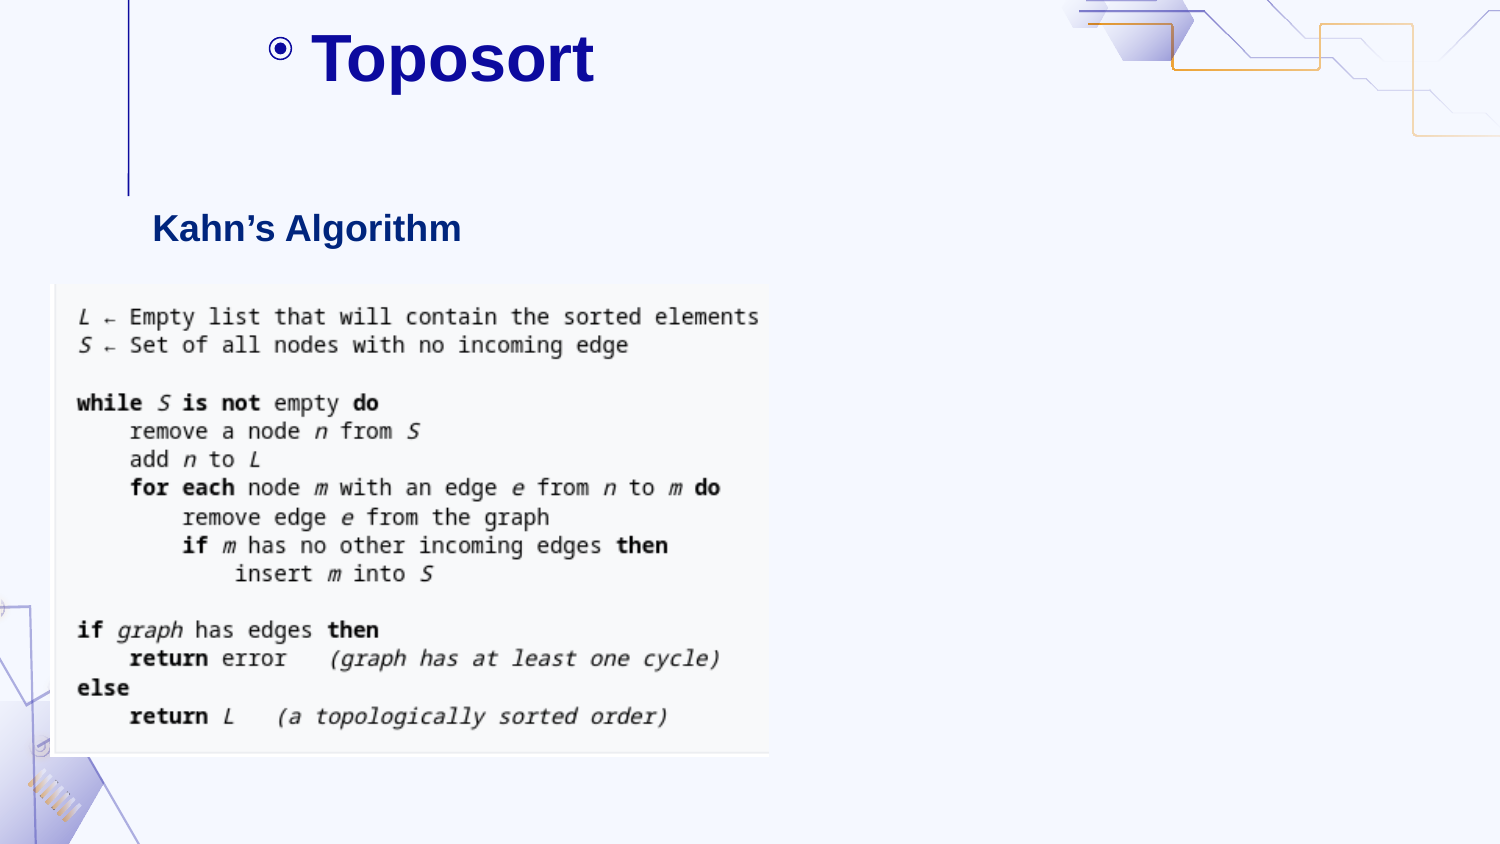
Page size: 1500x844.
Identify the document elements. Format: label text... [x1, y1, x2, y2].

text_box Toposort [296, 0, 1500, 94]
picture [49, 284, 769, 757]
text_box Kahn’s Algorithm [137, 196, 570, 257]
